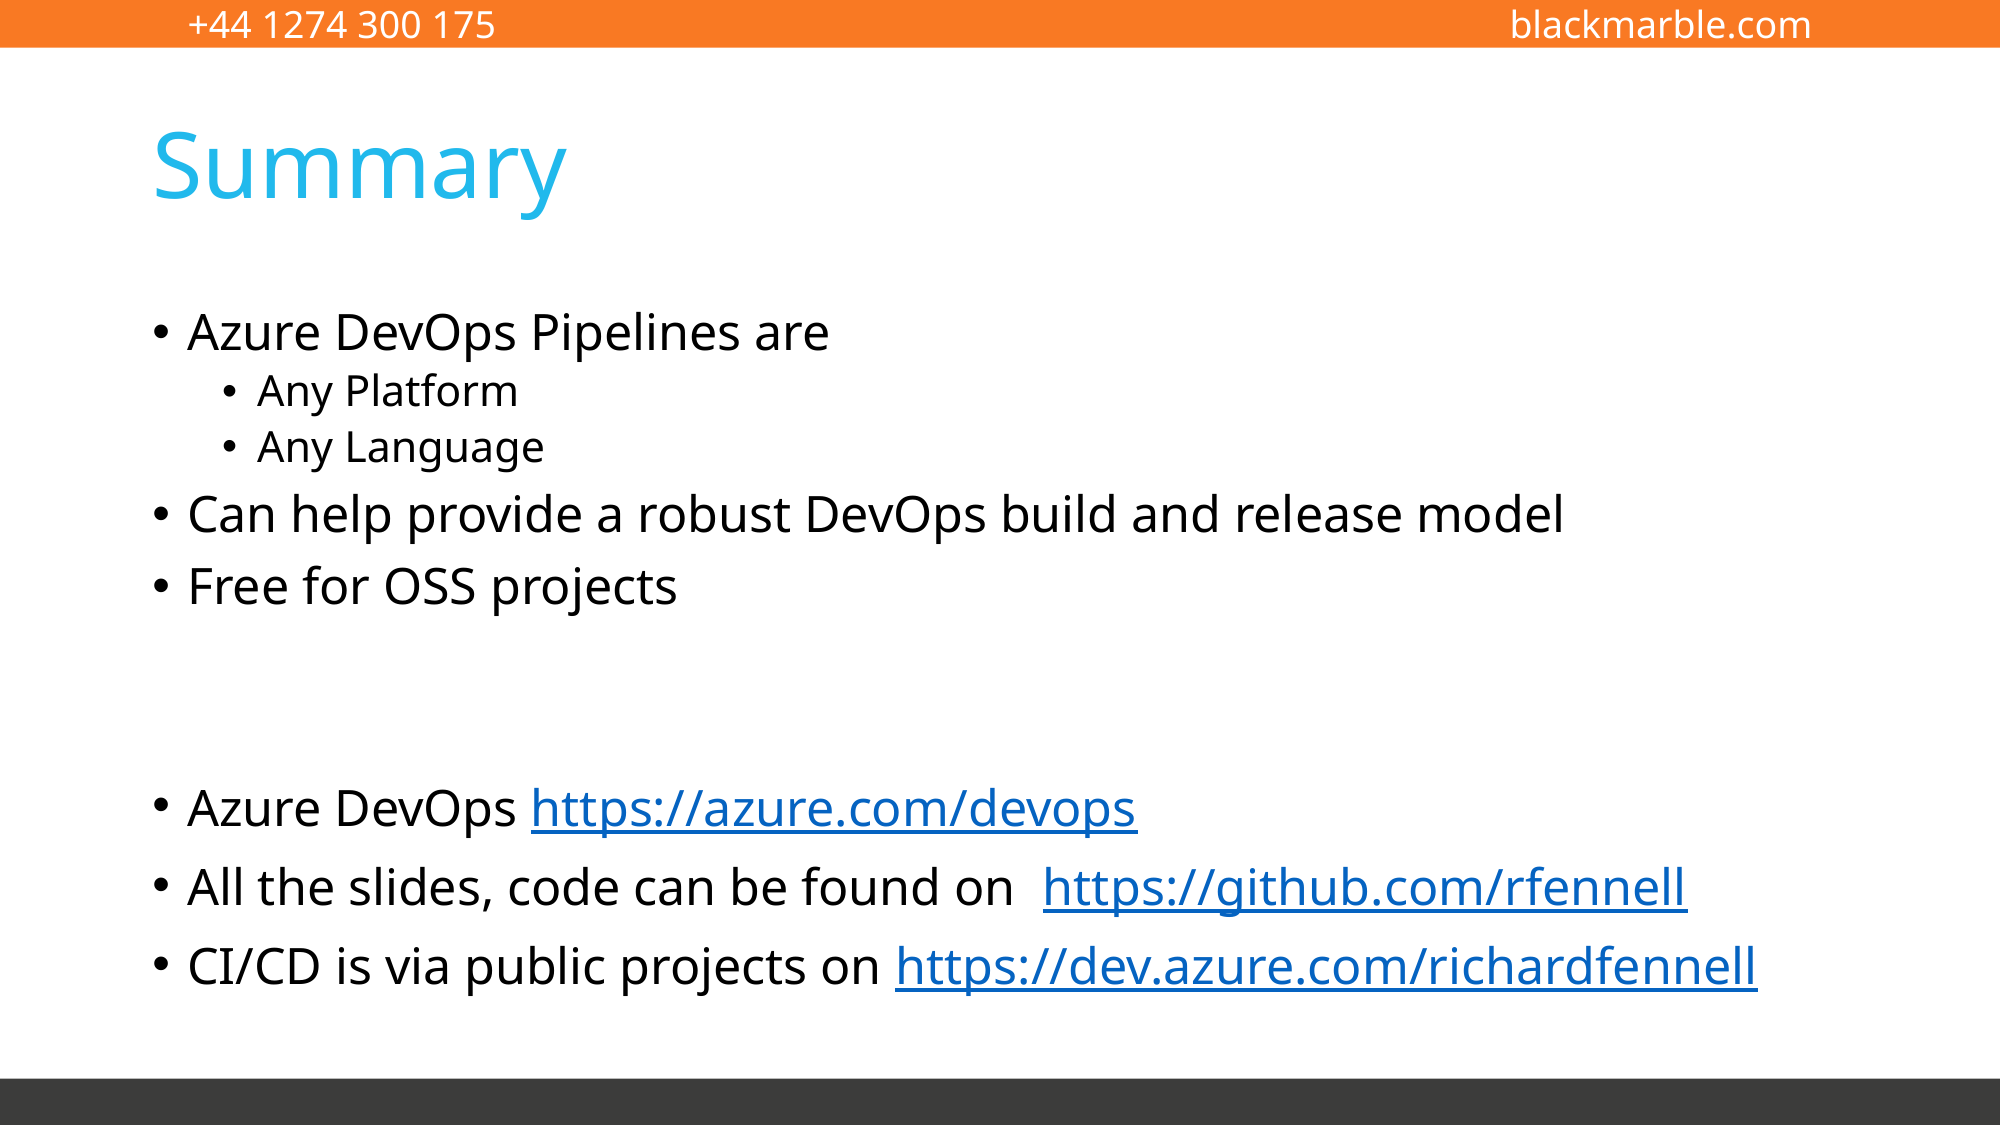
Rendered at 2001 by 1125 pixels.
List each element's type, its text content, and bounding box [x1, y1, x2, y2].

title Summary [137, 59, 1863, 278]
list Azure DevOps Pipelines are Any Platform Any Language Can help provide a robust DevOps build and release model Free for OSS projects Azure DevOps https://azure.com/devops All the slides, code can be found on https://github.com/rfennell CI/CD is via public projects on https://dev.azure.com/richardfennell [137, 299, 1863, 1014]
